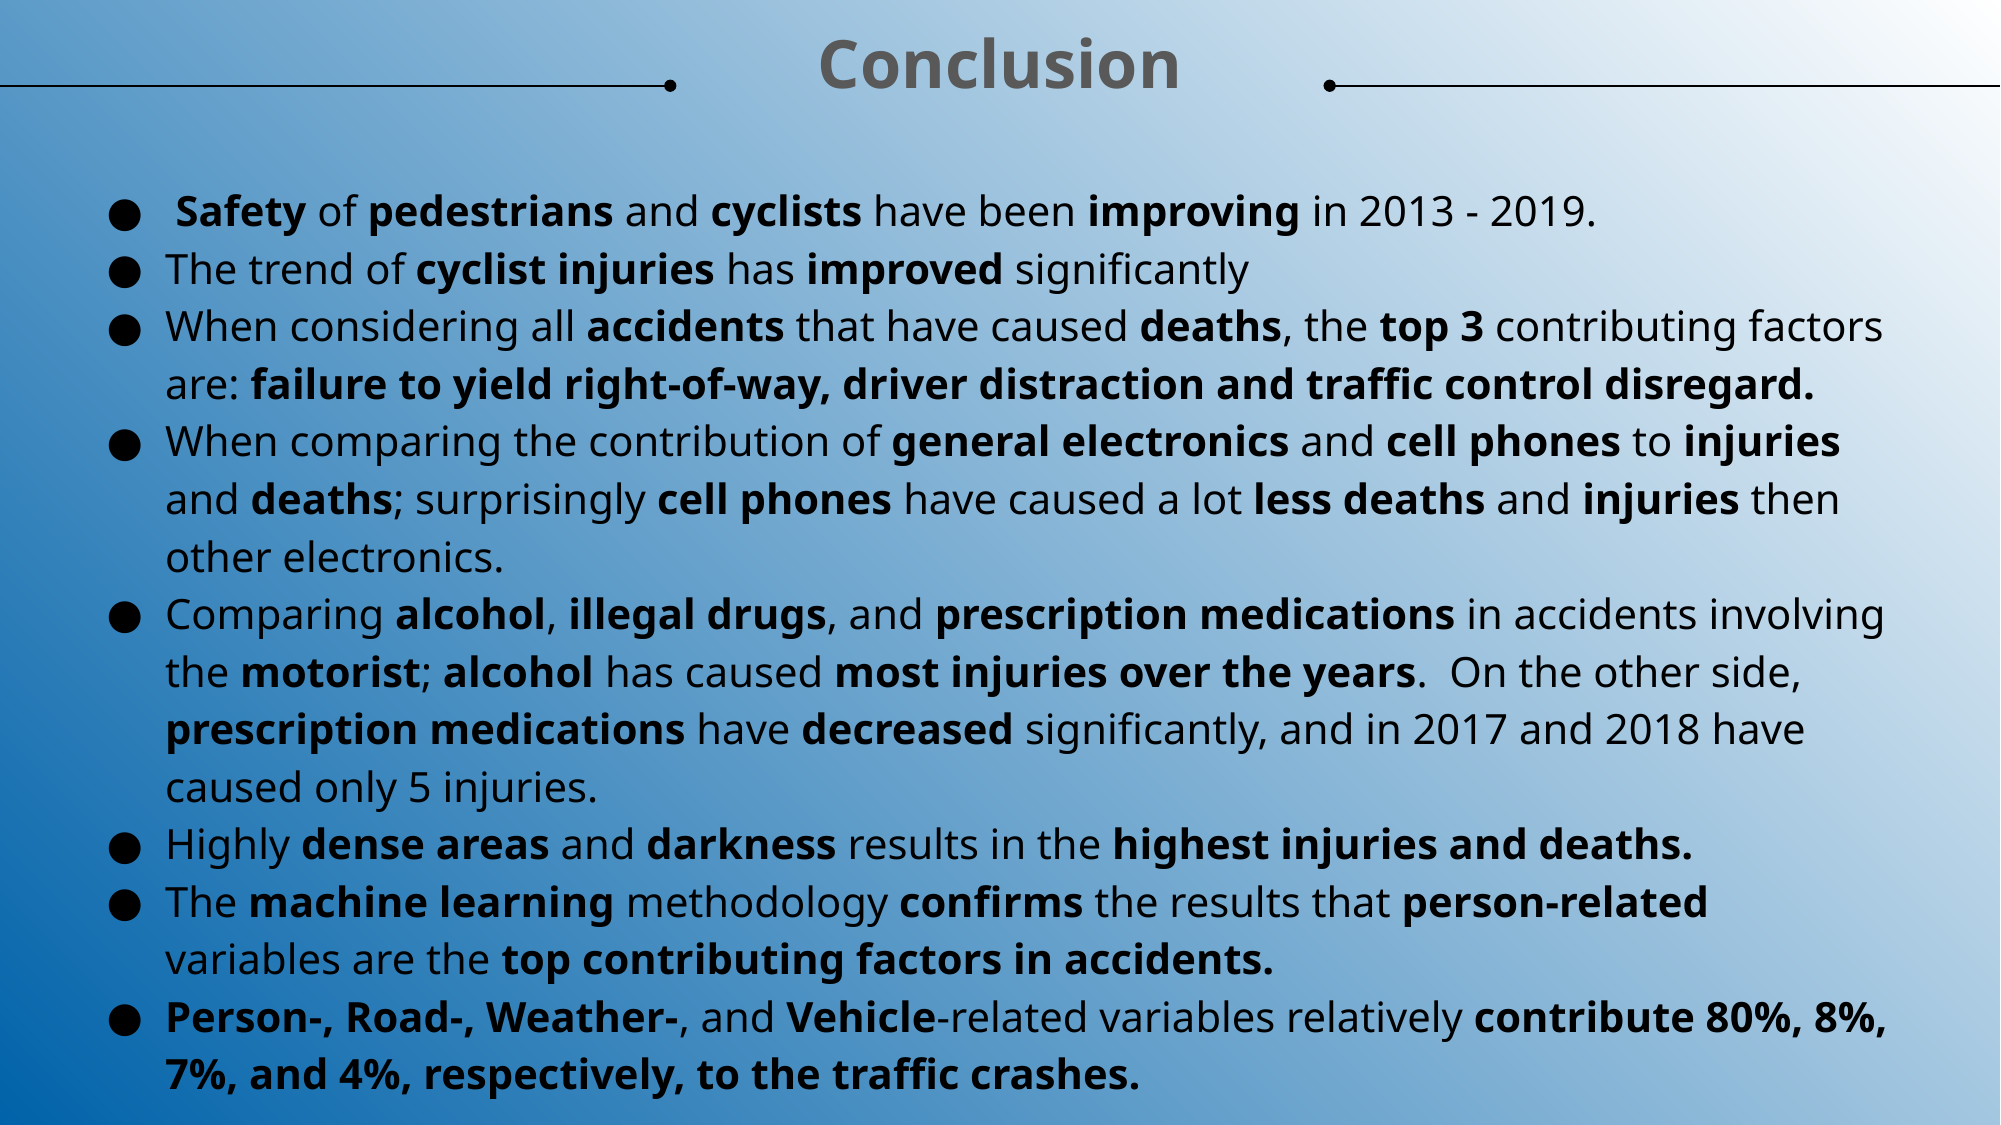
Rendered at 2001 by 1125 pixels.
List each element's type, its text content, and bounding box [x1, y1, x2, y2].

text_box Conclusion [37, 31, 1963, 177]
text_box Safety of pedestrians and cyclists have been improving in 2013 - 2019. The trend of cyclist injuries has improved significantly When considering all accidents that have caused deaths, the top 3 contributing factors are: failure to yield right-of-way, driver distraction and traffic control disregard. When comparing the contribution of general electronics and cell phones to injuries and deaths; surprisingly cell phones have caused a lot less deaths and injuries then other electronics. Comparing alcohol, illegal drugs, and prescription medications in accidents involving the motorist; alcohol has caused most injuries over the years. On the other side, prescription medications have decreased significantly, and in 2017 and 2018 have caused only 5 injuries. Highly dense areas and darkness results in the highest injuries and deaths. The machine learning methodology confirms the results that person-related variables are the top contributing factors in accidents. Person-, Road-, Weather-, and Vehicle-related variables relatively contribute 80%, 8%, 7%, and 4%, respectively, to the traffic crashes. [74, 177, 1909, 1057]
